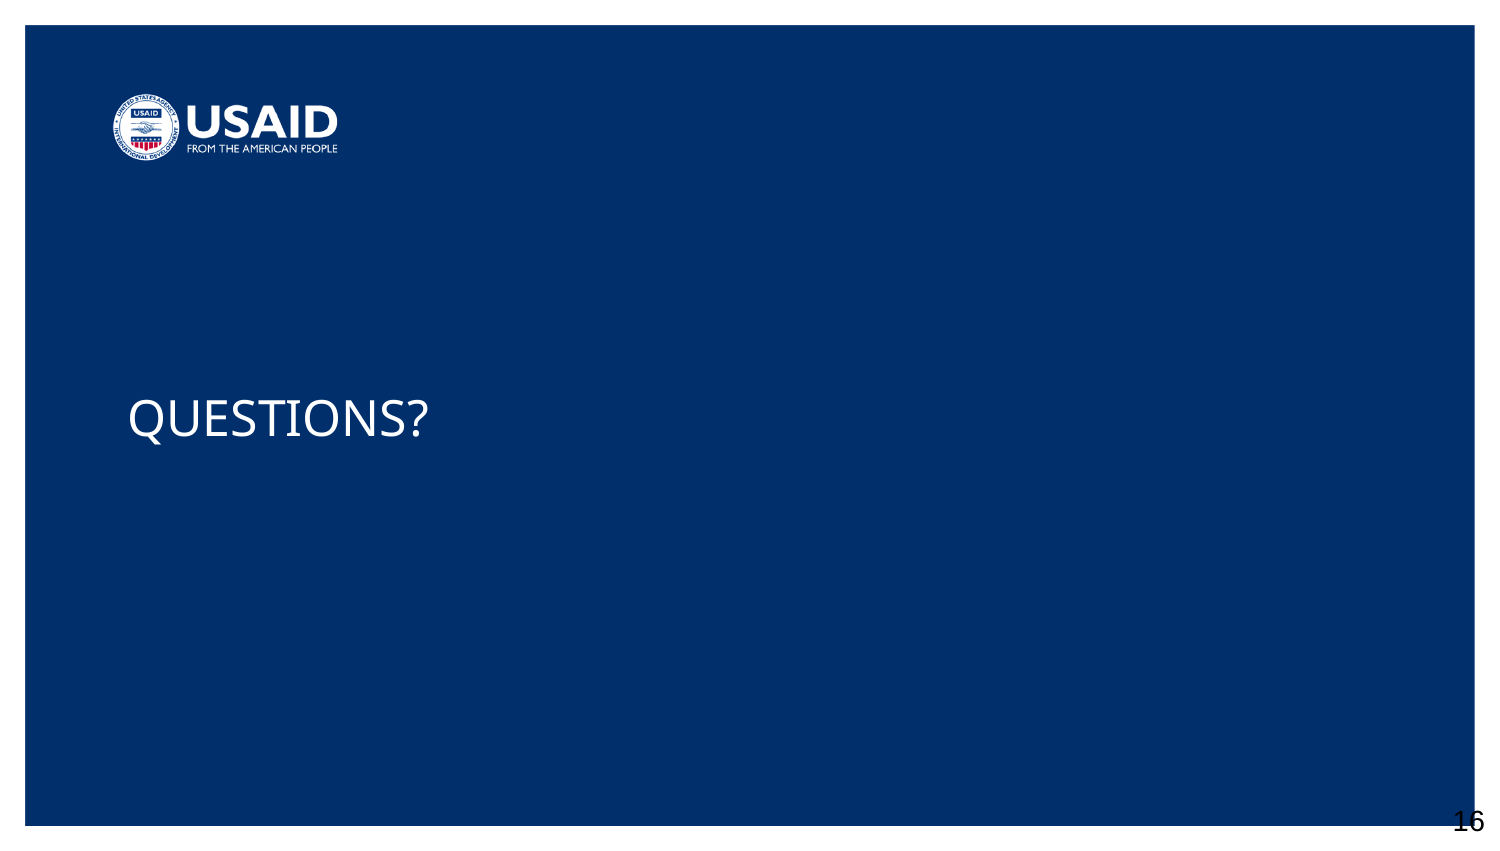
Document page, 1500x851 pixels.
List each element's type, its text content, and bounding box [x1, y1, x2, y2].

picture [112, 93, 338, 161]
title QUESTIONS? [112, 262, 750, 462]
slide_number 16 [1149, 794, 1500, 826]
